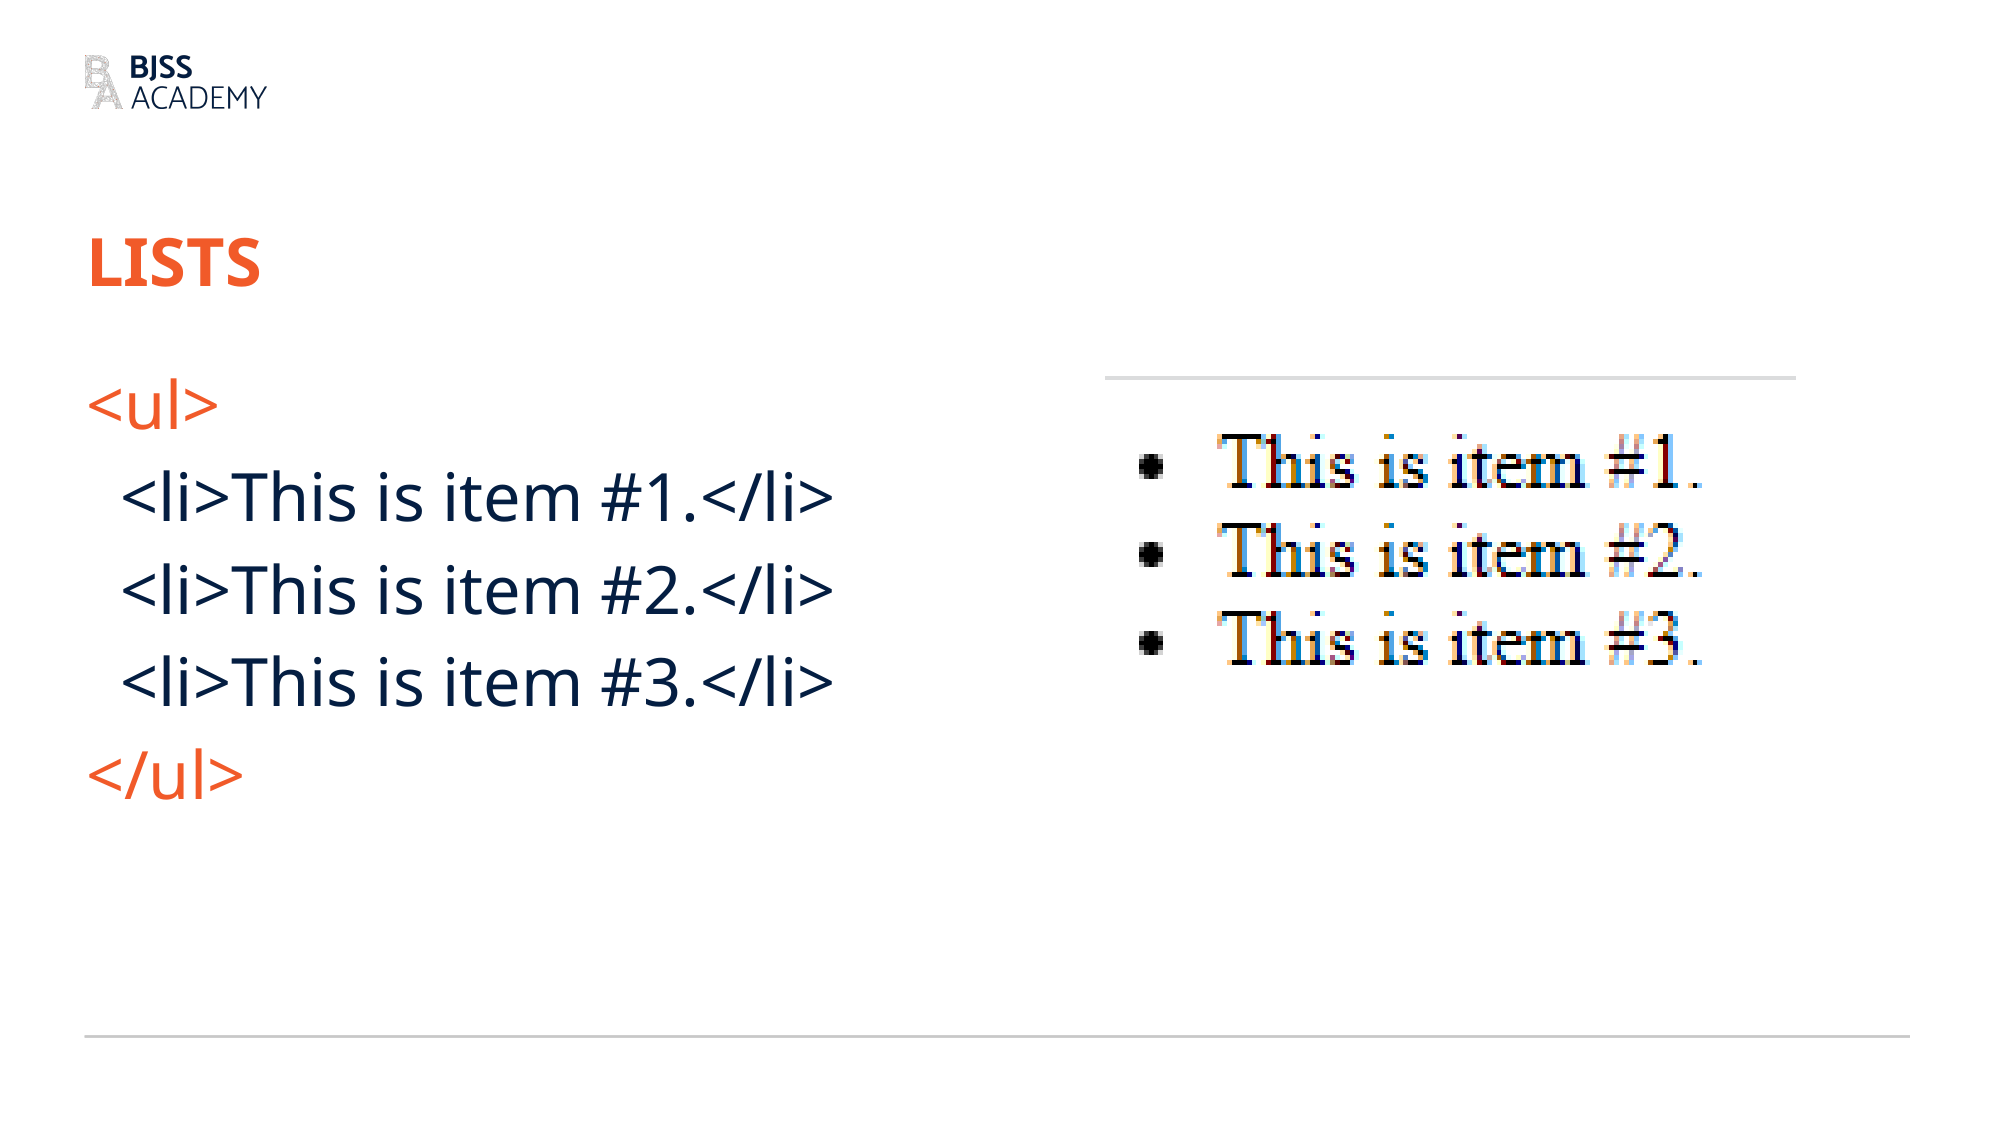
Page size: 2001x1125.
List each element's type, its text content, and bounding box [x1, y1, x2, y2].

list <ul> <li>This is item #1.</li> <li>This is item #2.</li> <li>This is item #3.</li> </ul> [86, 362, 953, 981]
picture [85, 55, 267, 109]
title Lists [86, 144, 1910, 300]
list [1105, 376, 1796, 749]
